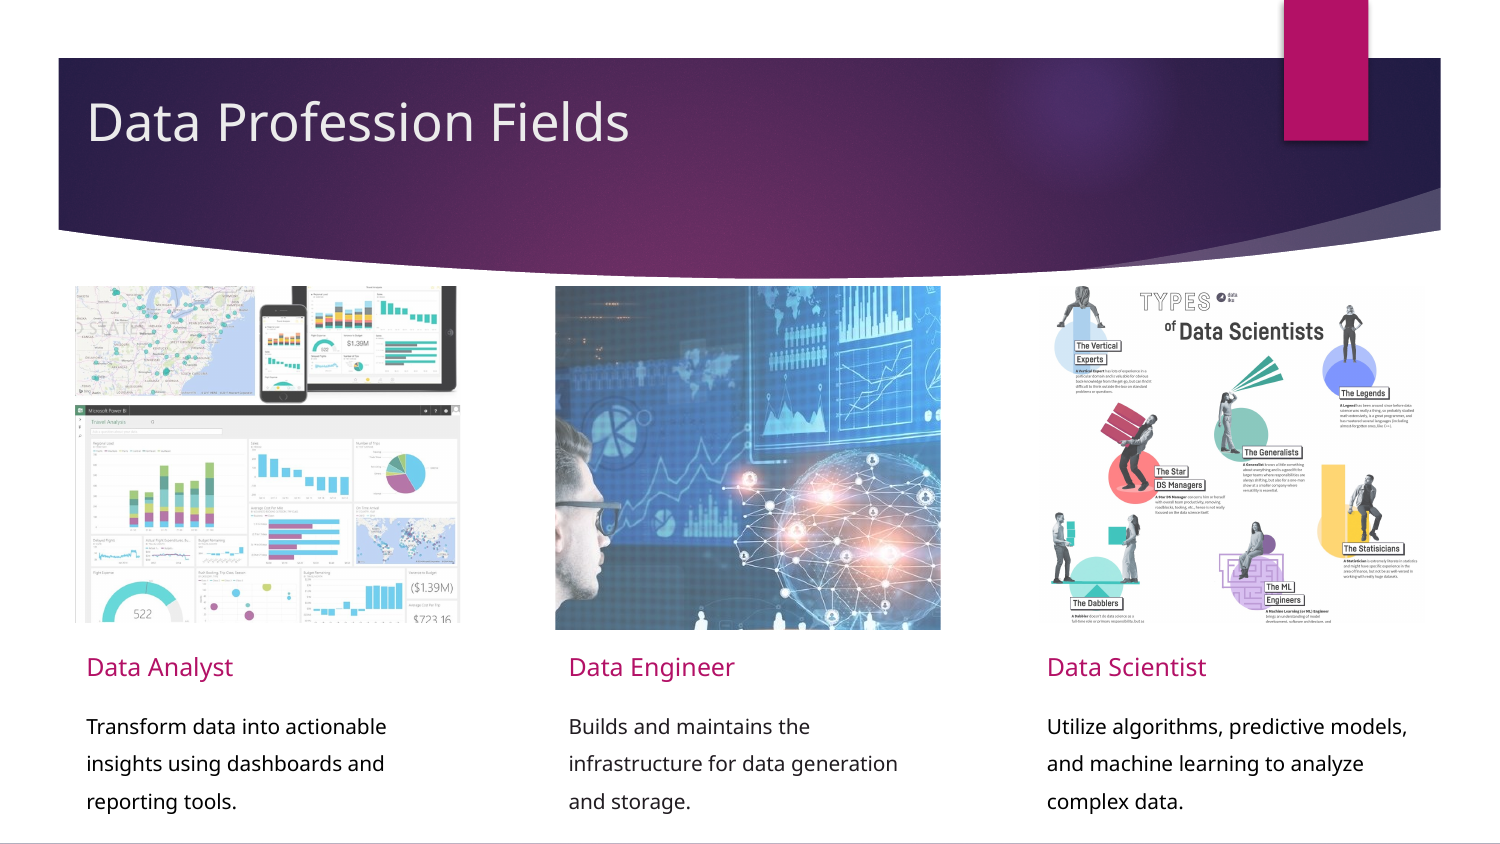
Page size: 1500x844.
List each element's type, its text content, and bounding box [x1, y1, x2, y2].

picture [74, 286, 461, 623]
subtitle Utilize algorithms, predictive models, and machine learning to analyze complex data. [1035, 703, 1421, 844]
subtitle Data Engineer [557, 635, 943, 703]
text_box [1142, 236, 1299, 265]
list Data Scientist [1035, 629, 1421, 703]
title Data Profession Fields [75, 72, 1425, 167]
list Builds and maintains the infrastructure for data generation and storage. [557, 703, 943, 844]
picture [1039, 286, 1426, 623]
picture [555, 286, 941, 630]
list Transform data into actionable insights using dashboards and reporting tools. [75, 703, 461, 844]
picture [59, 58, 1440, 278]
subtitle Data Analyst [75, 630, 461, 703]
